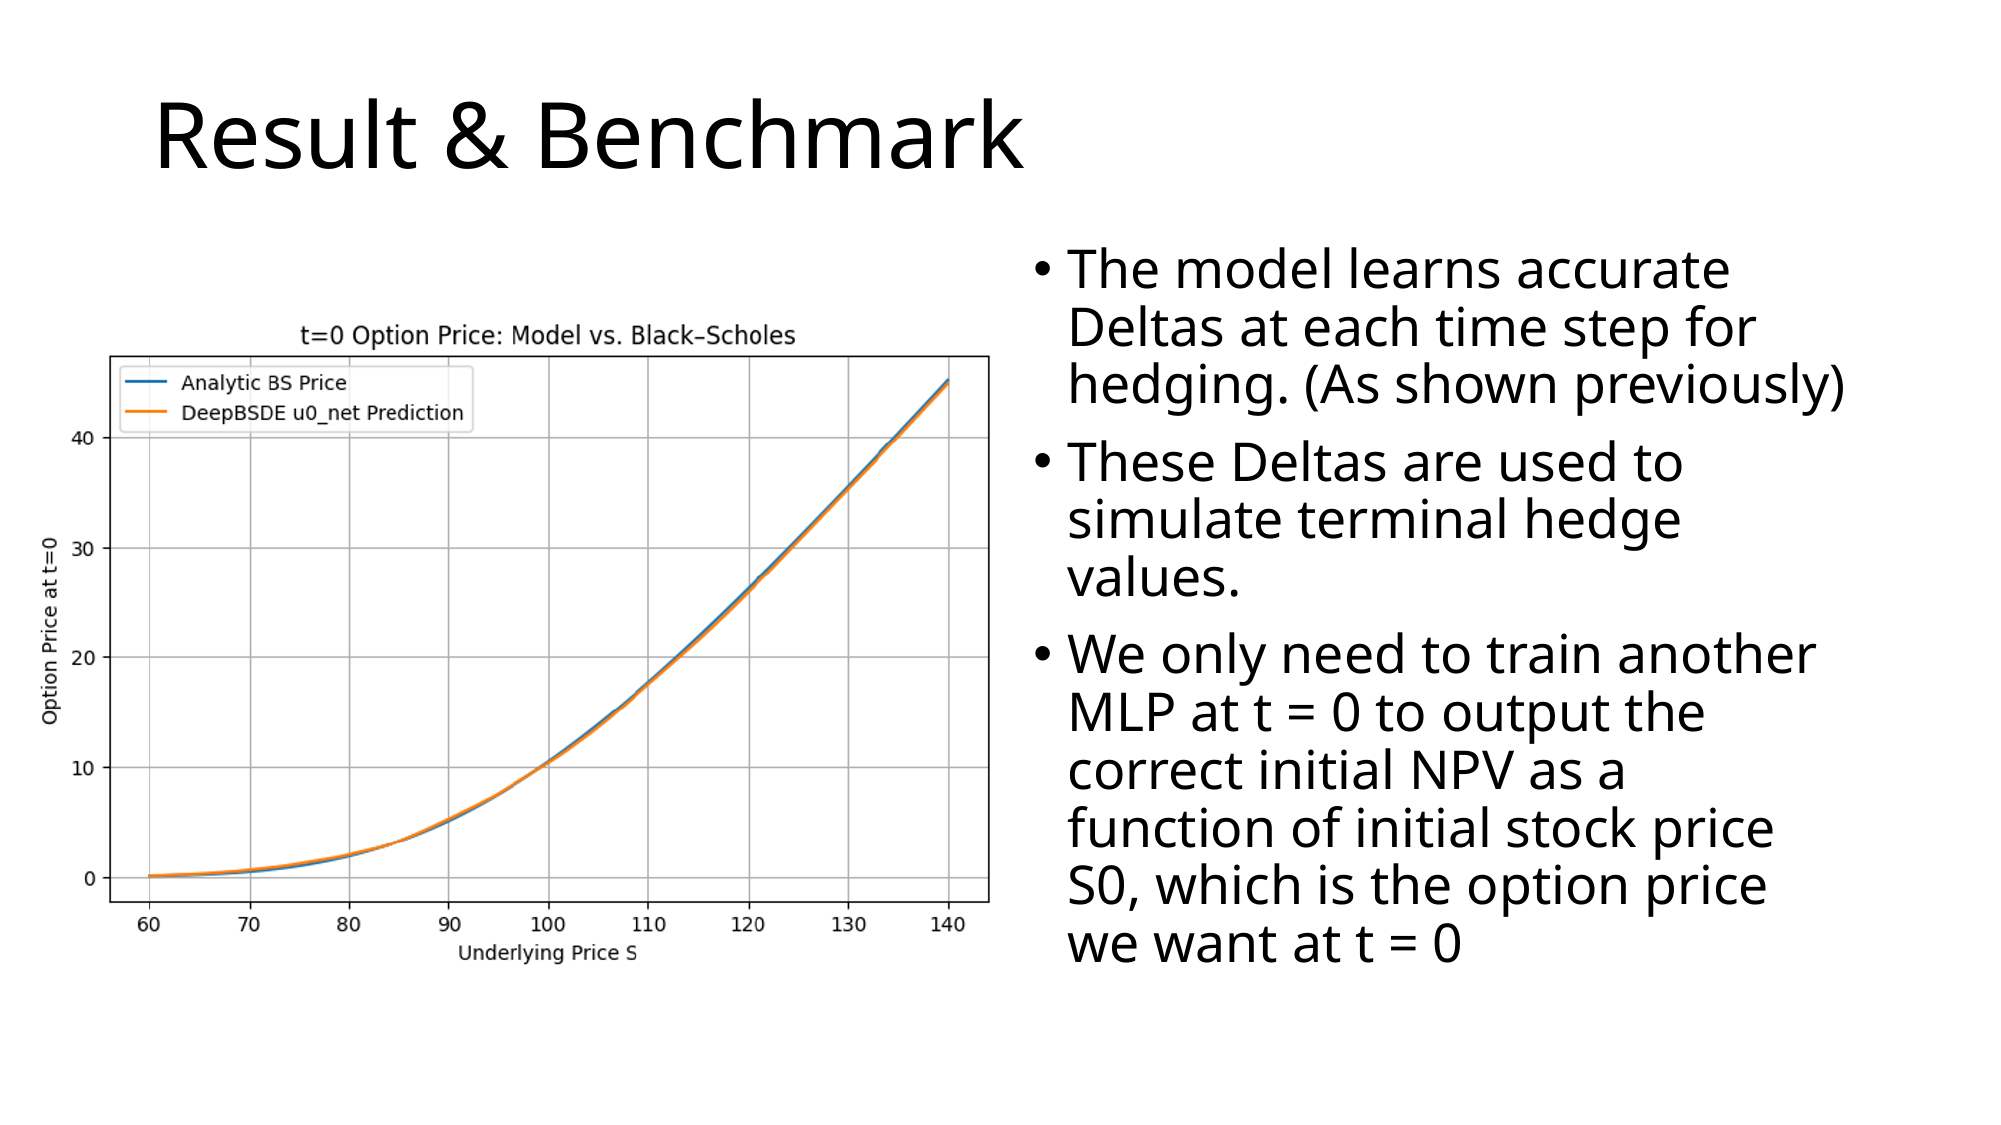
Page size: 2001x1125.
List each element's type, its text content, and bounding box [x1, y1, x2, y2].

list The model learns accurate Deltas at each time step for hedging. (As shown previously) These Deltas are used to simulate terminal hedge values. We only need to train another MLP at t = 0 to output the correct initial NPV as a function of initial stock price S0, which is the option price we want at t = 0 [1018, 234, 1863, 1014]
picture [28, 309, 1001, 977]
title Result & Benchmark [137, 59, 1863, 217]
